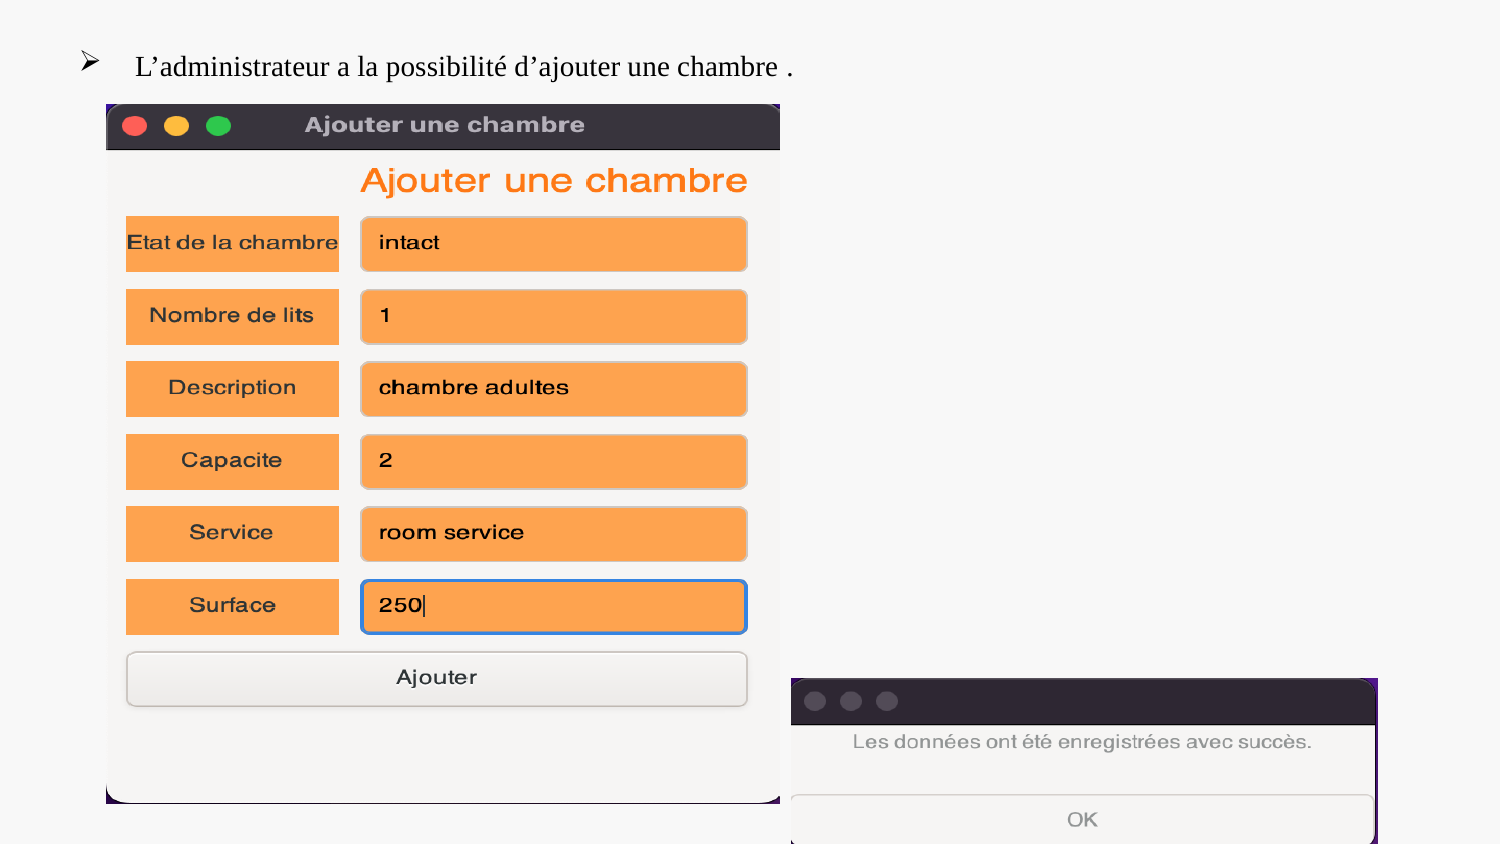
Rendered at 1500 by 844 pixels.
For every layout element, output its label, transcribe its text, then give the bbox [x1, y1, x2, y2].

picture [790, 677, 1378, 844]
text_box L’administrateur a la possibilité d’ajouter une chambre . [63, 39, 1013, 90]
picture [106, 104, 780, 805]
